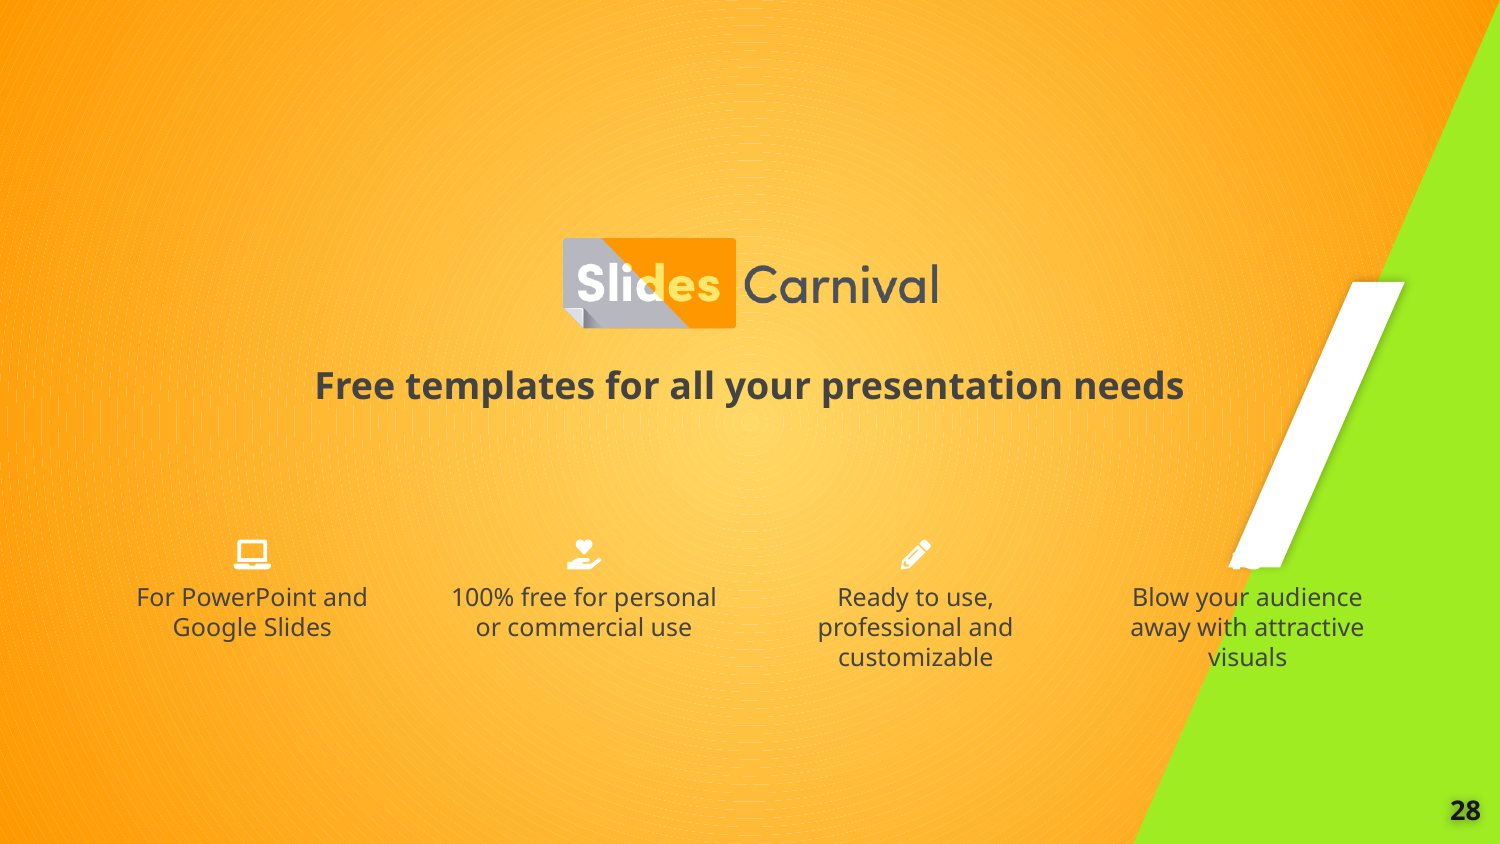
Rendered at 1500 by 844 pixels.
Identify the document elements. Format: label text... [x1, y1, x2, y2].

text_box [113, 539, 1387, 687]
picture [561, 237, 939, 329]
slide_number ‹#› [1391, 779, 1482, 844]
text_box Free templates for all your presentation needs [181, 362, 1319, 407]
